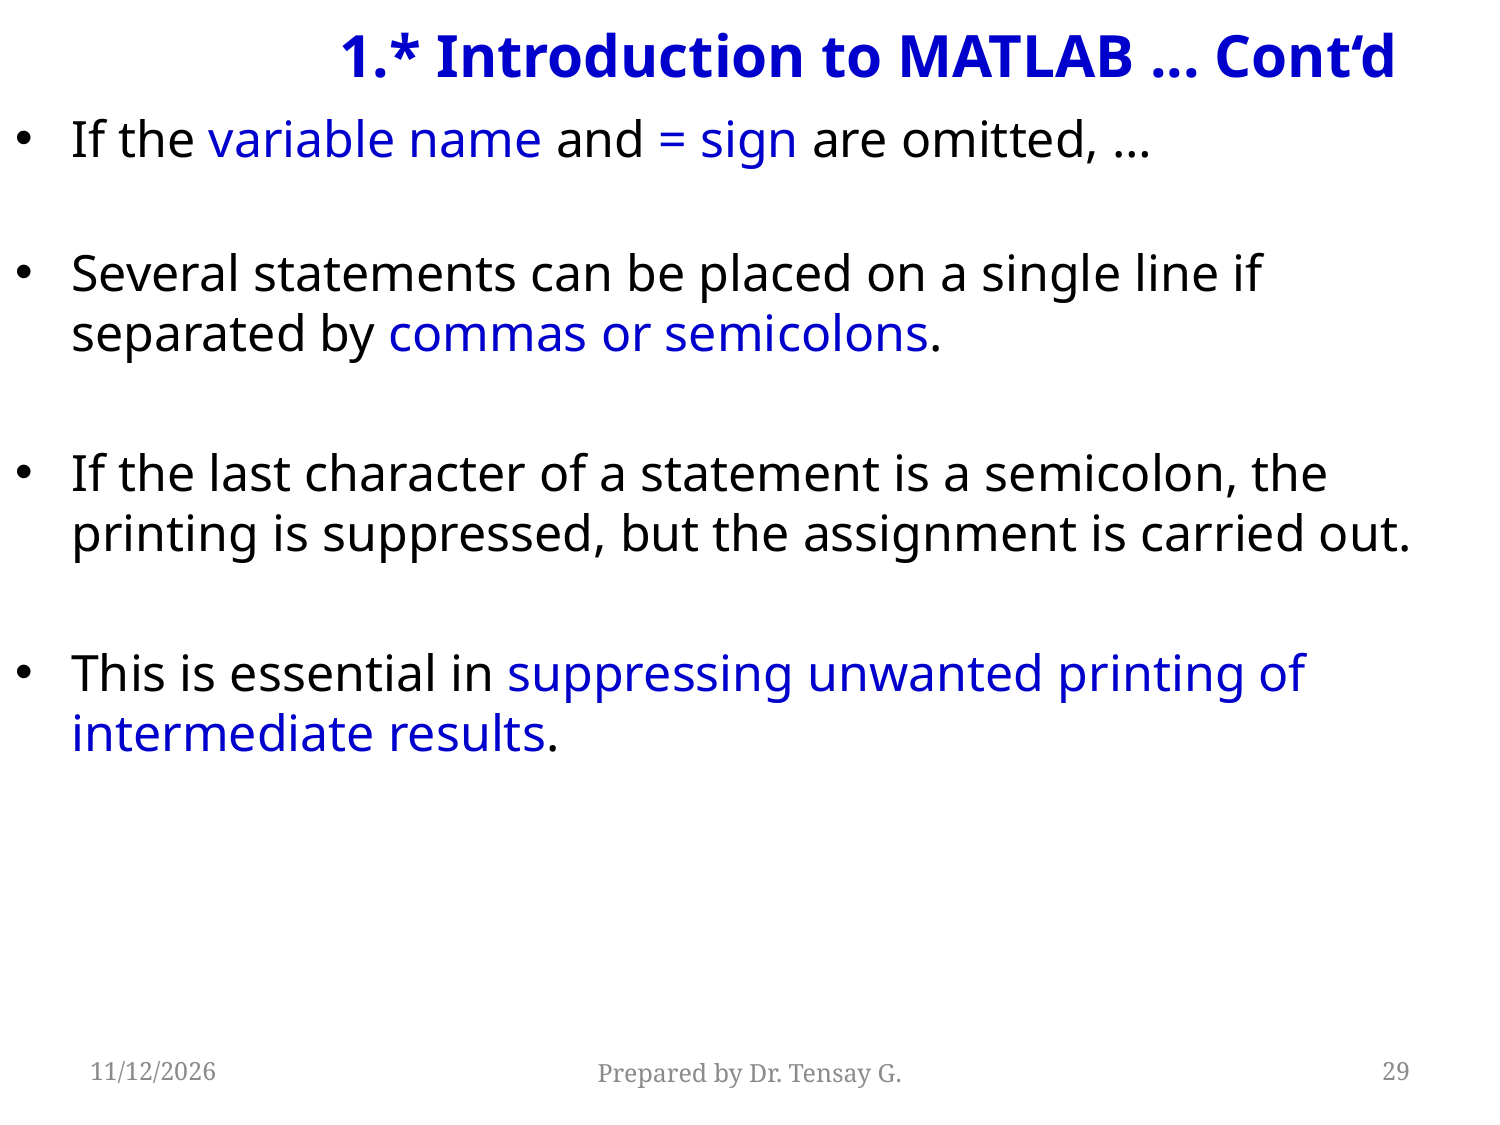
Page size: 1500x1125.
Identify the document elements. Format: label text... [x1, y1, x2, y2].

footer Prepared by Dr. Tensay G. [512, 1042, 988, 1103]
list If the variable name and = sign are omitted, … Several statements can be placed on a single line if separated by commas or semicolons. If the last character of a statement is a semicolon, the printing is suppressed, but the assignment is carried out. This is essential in suppressing unwanted printing of intermediate results. [0, 99, 1500, 1125]
slide_number 29 [1074, 1042, 1425, 1103]
title 1.* Introduction to MATLAB ... Cont‘d [24, 7, 1413, 99]
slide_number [75, 1042, 425, 1103]
